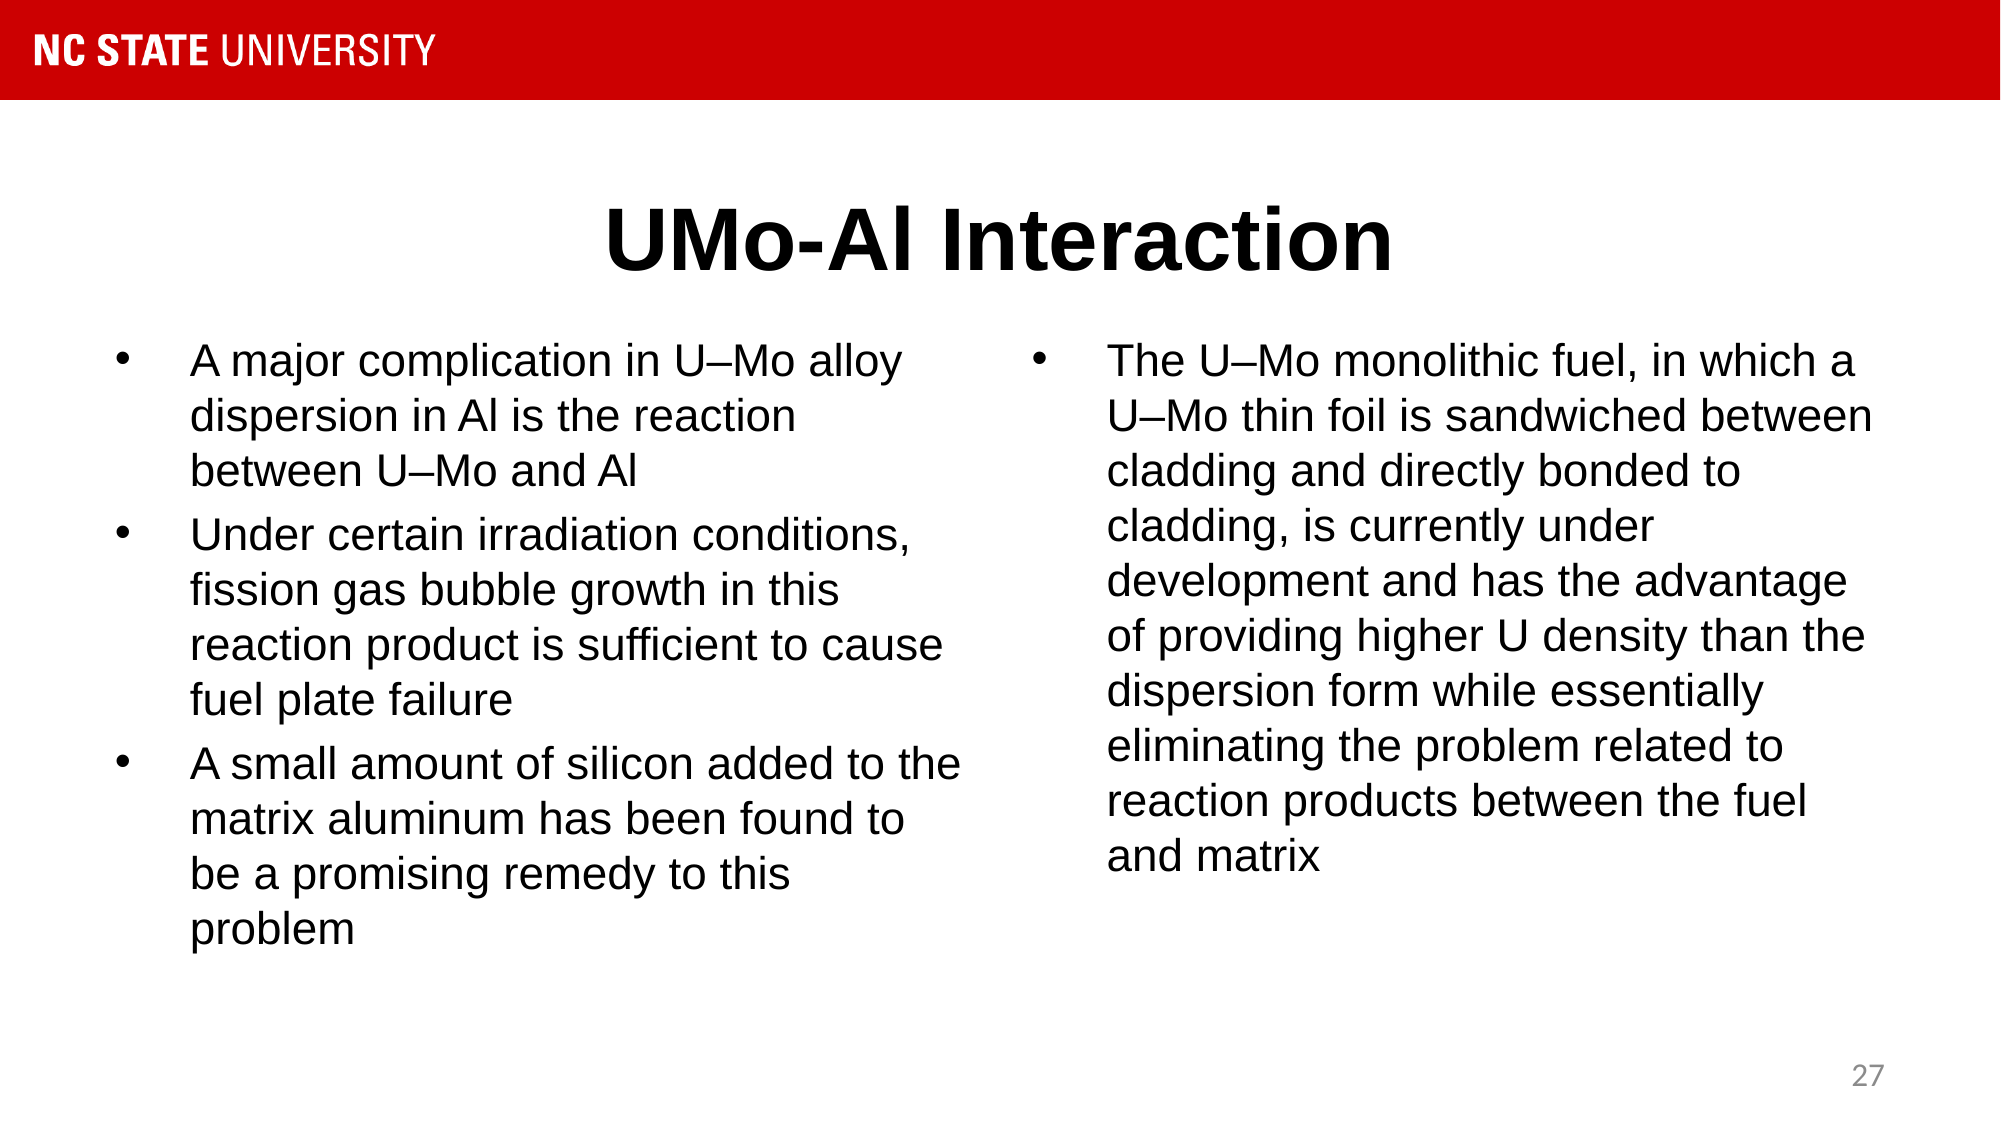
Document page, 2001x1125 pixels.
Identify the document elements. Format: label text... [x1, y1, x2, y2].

picture [0, 0, 2001, 100]
list The U–Mo monolithic fuel, in which a U–Mo thin foil is sandwiched between cladding and directly bonded to cladding, is currently under development and has the advantage of providing higher U density than the dispersion form while essentially eliminating the problem related to reaction products between the fuel and matrix [1016, 322, 1900, 1005]
list A major complication in U–Mo alloy dispersion in Al is the reaction between U–Mo and Al Under certain irradiation conditions, fission gas bubble growth in this reaction product is sufficient to cause fuel plate failure A small amount of silicon added to the matrix aluminum has been found to be a promising remedy to this problem [99, 322, 984, 1005]
slide_number 27 [1433, 1042, 1900, 1103]
title UMo-Al Interaction [99, 147, 1900, 323]
